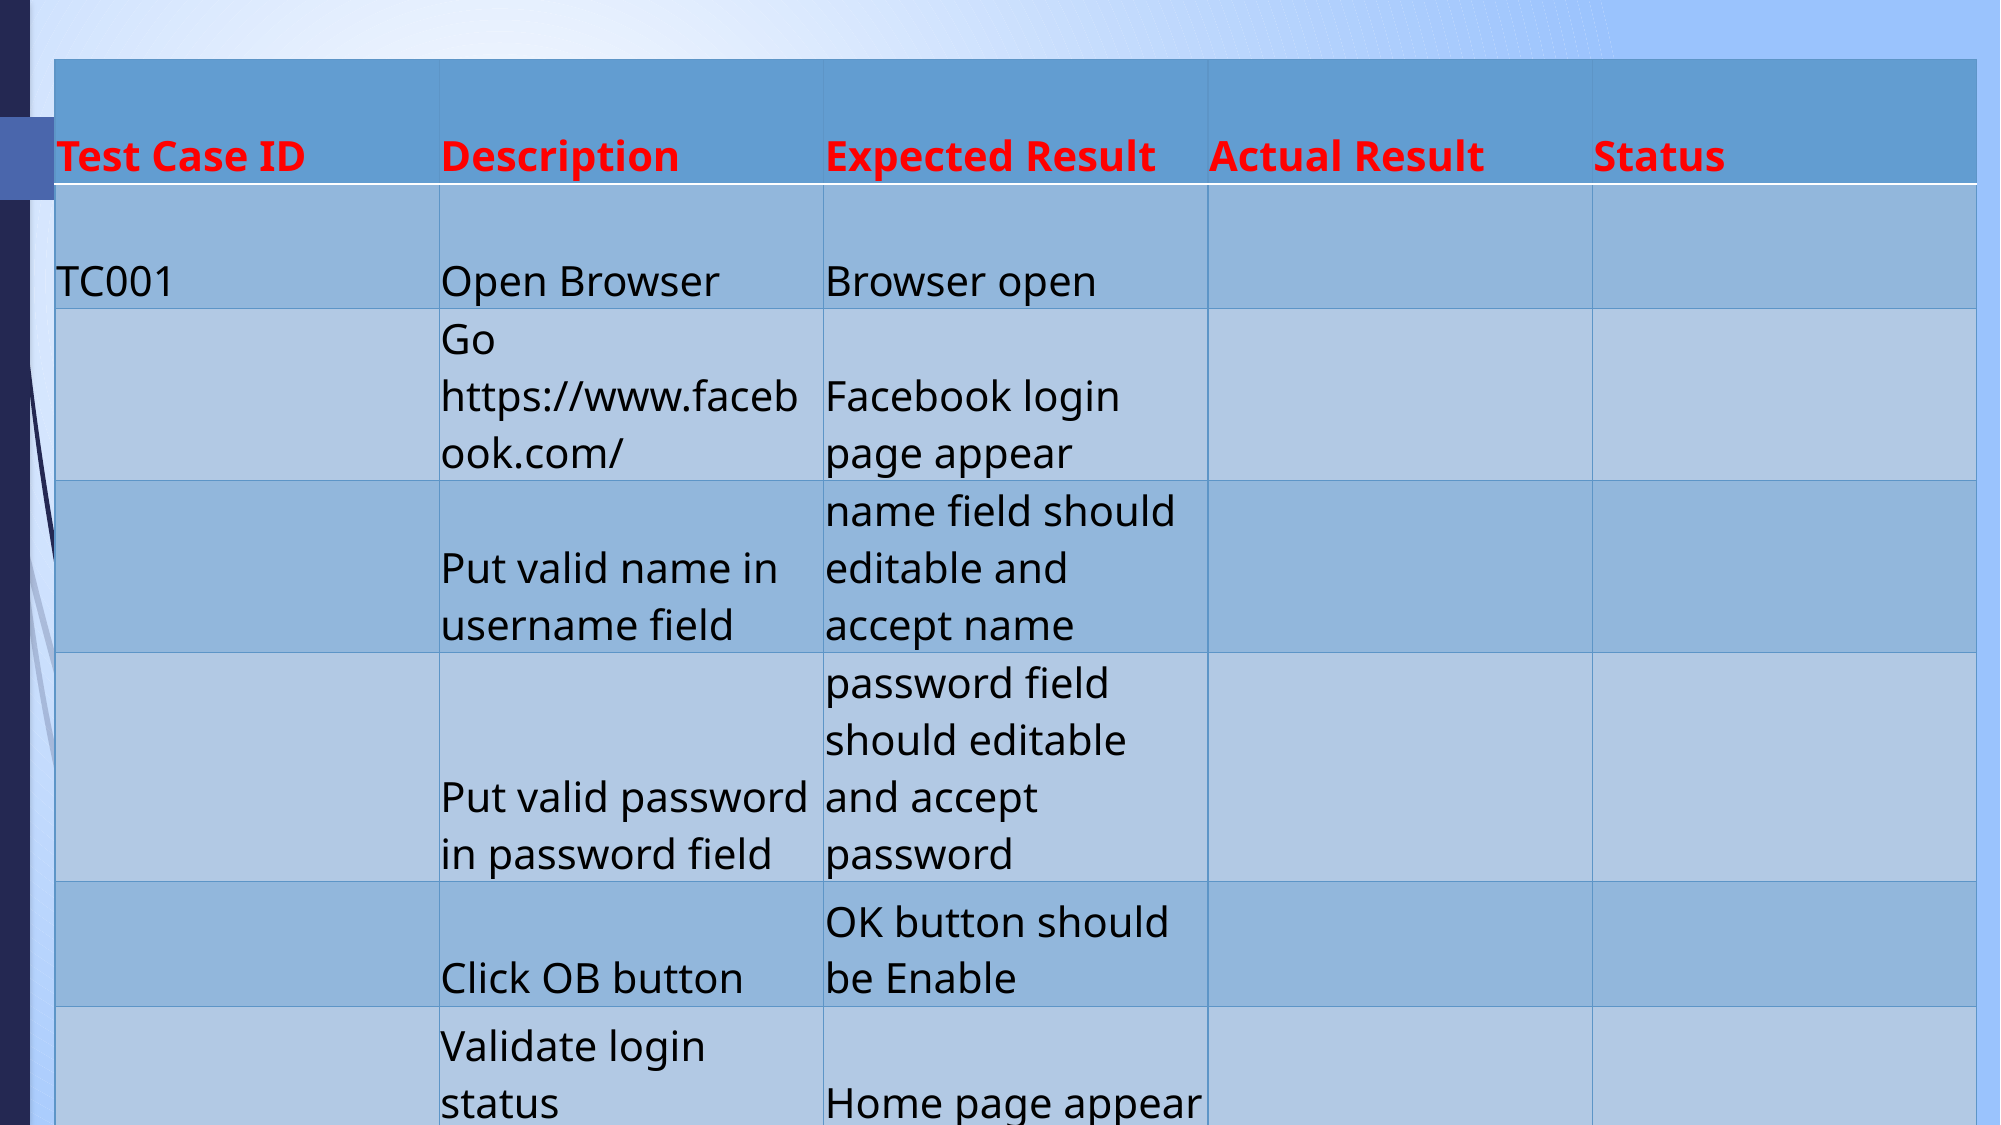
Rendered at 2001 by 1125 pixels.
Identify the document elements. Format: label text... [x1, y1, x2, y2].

table_header Status [1593, 60, 1976, 183]
table_cell Home page appear [824, 1007, 1207, 1125]
table_header Test Case ID [56, 60, 439, 183]
table_cell TC001 [56, 185, 439, 308]
table_cell Click OB button [440, 882, 823, 1006]
table_cell [1593, 653, 1976, 881]
table_header Expected Result [824, 60, 1207, 183]
table_cell [1209, 1007, 1592, 1125]
table_header Actual Result [1209, 60, 1592, 183]
table_cell Facebook login page appear [824, 309, 1207, 480]
table_cell [1593, 185, 1976, 308]
table_cell [1593, 309, 1976, 480]
table_cell [56, 1007, 439, 1125]
table_cell [1209, 185, 1592, 308]
table_cell Put valid password in password field [440, 653, 823, 881]
table_cell [1593, 1007, 1976, 1125]
table_cell [1593, 481, 1976, 652]
table_cell Open Browser [440, 185, 823, 308]
table_cell [56, 882, 439, 1006]
table_cell Validate login status [440, 1007, 823, 1125]
table_cell name field should editable and accept name [824, 481, 1207, 652]
table_cell [56, 653, 439, 881]
table_cell Put valid name in username field [440, 481, 823, 652]
table_cell [1209, 481, 1592, 652]
table_cell Go https://www.facebook.com/ [440, 309, 823, 480]
table_cell [1593, 882, 1976, 1006]
table_cell [56, 309, 439, 480]
table_cell [1209, 309, 1592, 480]
table_cell [1209, 882, 1592, 1006]
table_header Description [440, 60, 823, 183]
table_cell Browser open [824, 185, 1207, 308]
table_cell [1209, 653, 1592, 881]
table_cell password field should editable and accept password [824, 653, 1207, 881]
table_cell [56, 481, 439, 652]
table_cell OK button should be Enable [824, 882, 1207, 1006]
